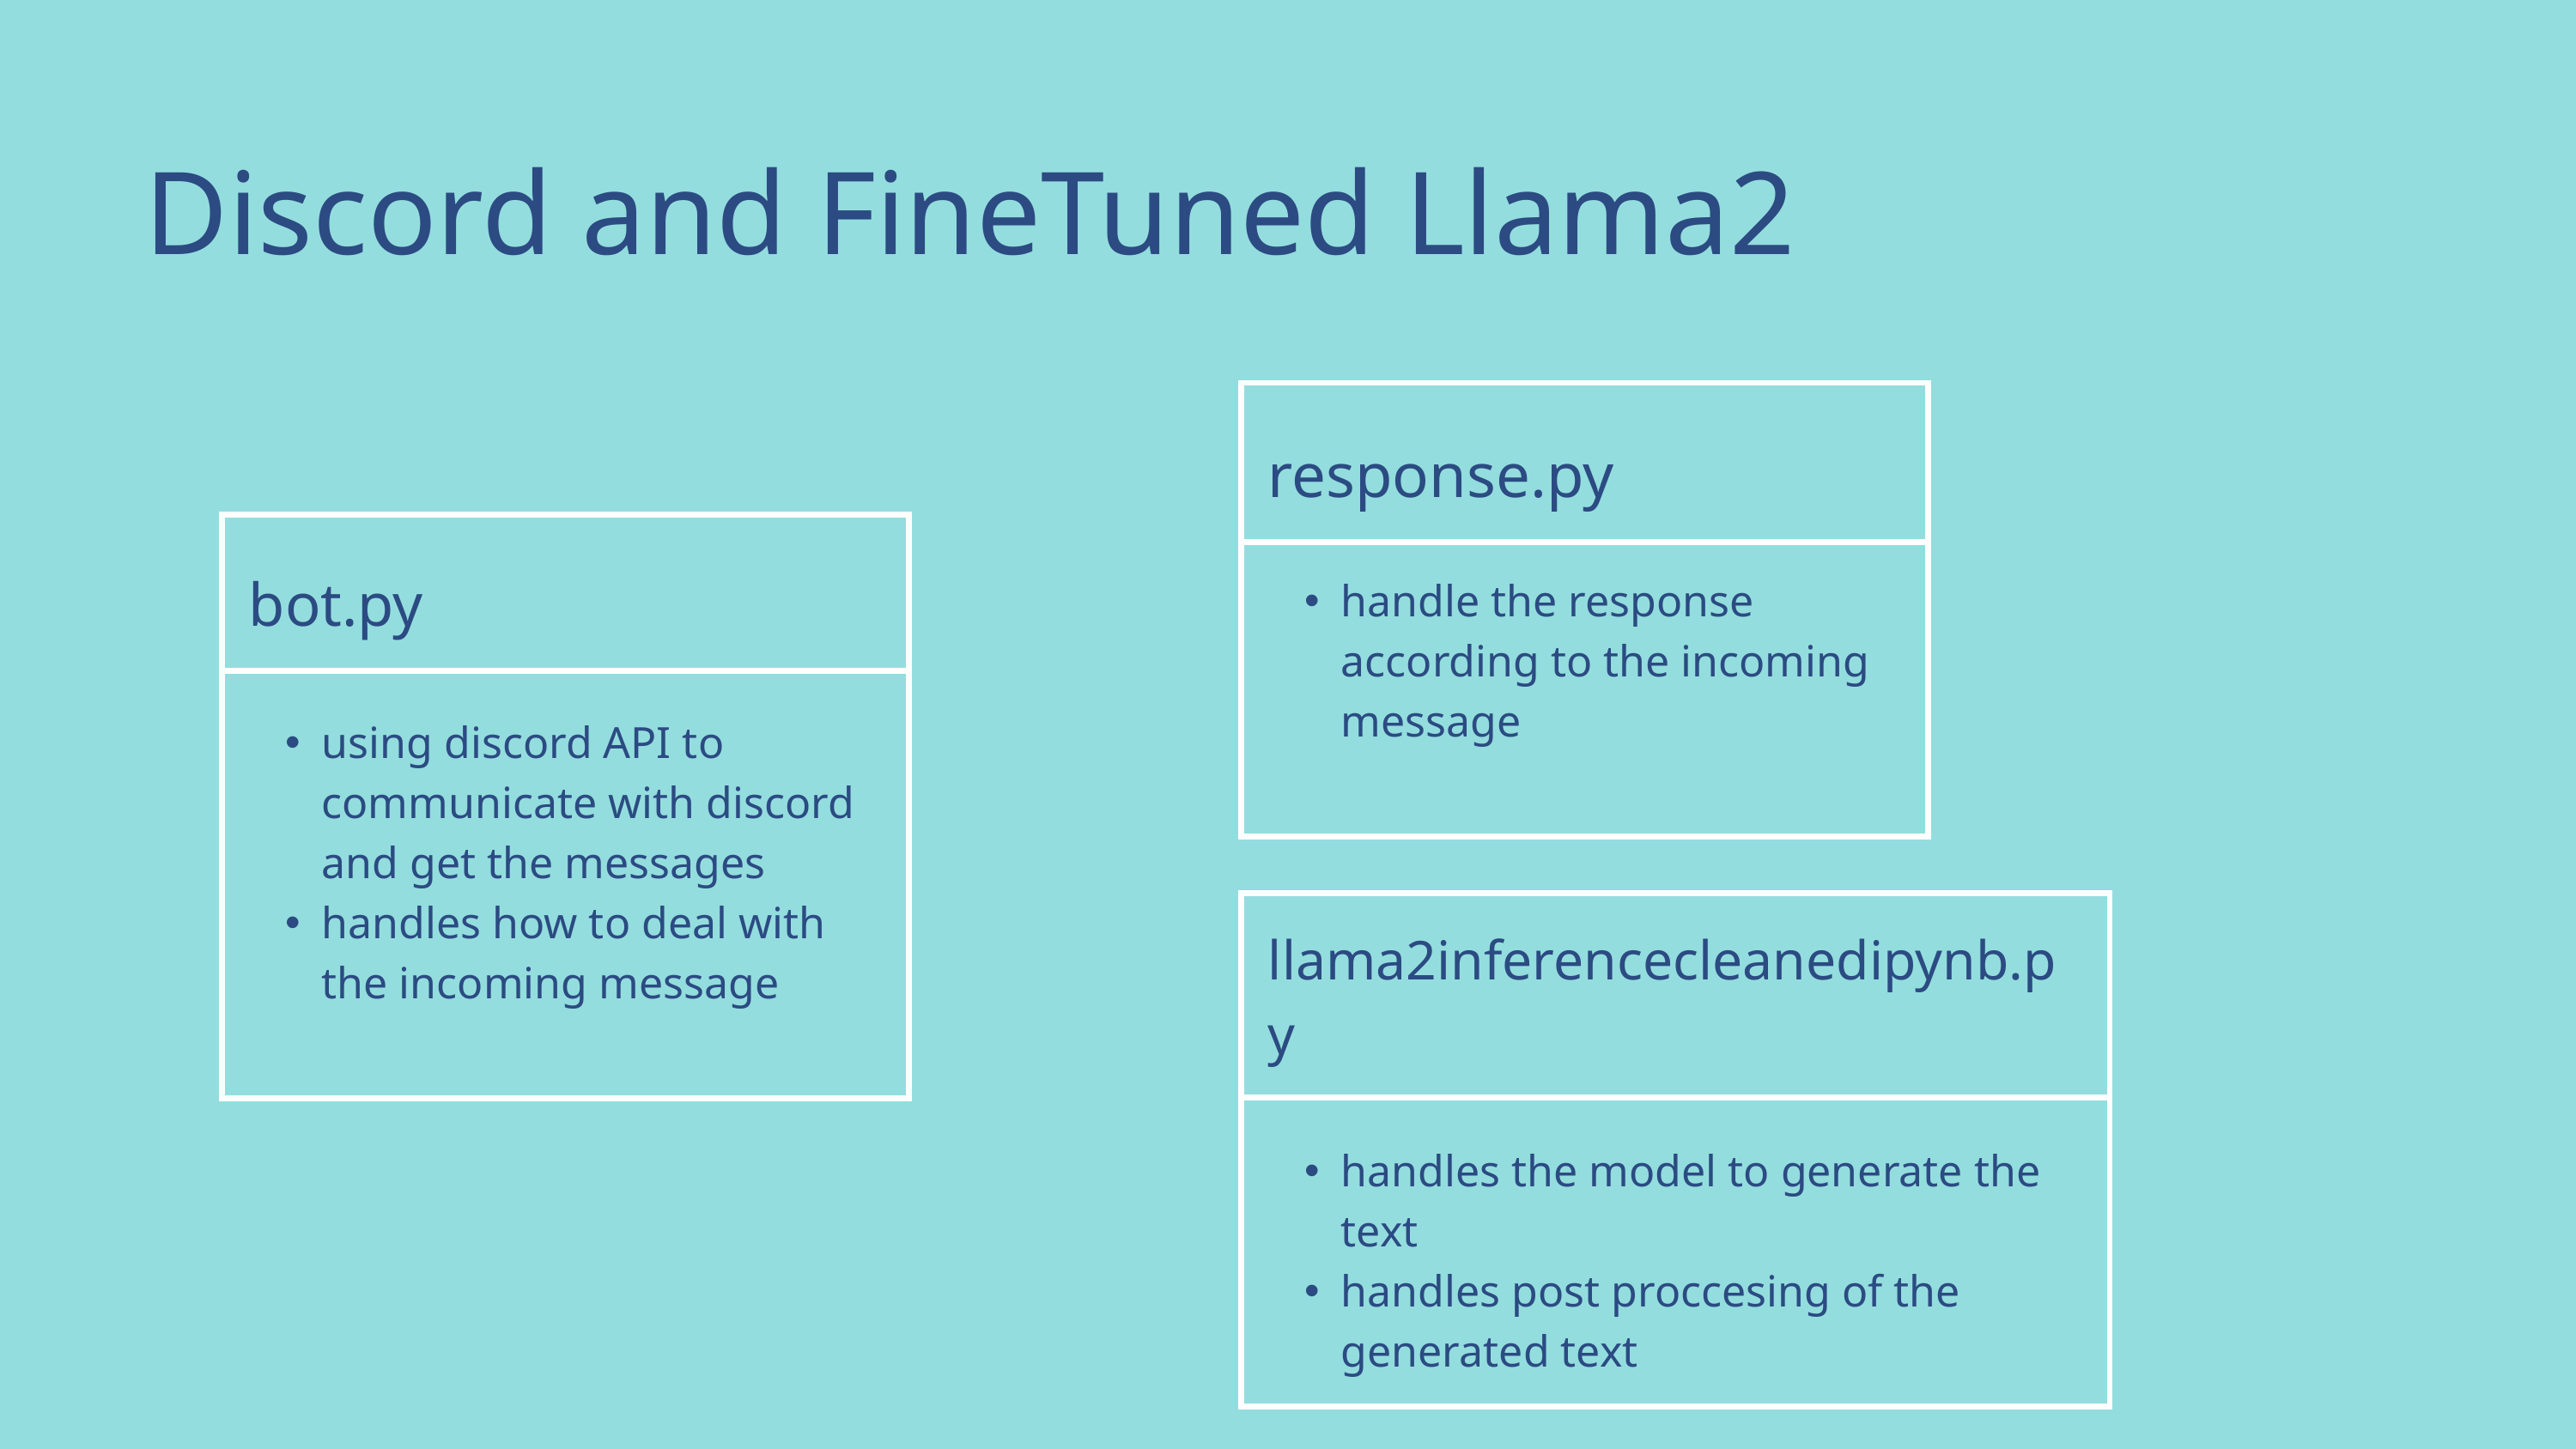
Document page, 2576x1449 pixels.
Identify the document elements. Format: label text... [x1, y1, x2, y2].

text_box Discord and FineTuned Llama2 [144, 156, 2064, 277]
table_header response.py [1244, 385, 1925, 539]
table_cell handles the model to generate the text handles post proccesing of the generated text [1244, 1100, 2107, 1404]
table_cell using discord API to communicate with discord and get the messages handles how to deal with the incoming message [225, 674, 906, 1095]
table_header bot.py [225, 518, 906, 668]
table_cell handle the response according to the incoming message [1244, 545, 1925, 834]
table_header llama2inferencecleanedipynb.py [1244, 896, 2107, 1094]
